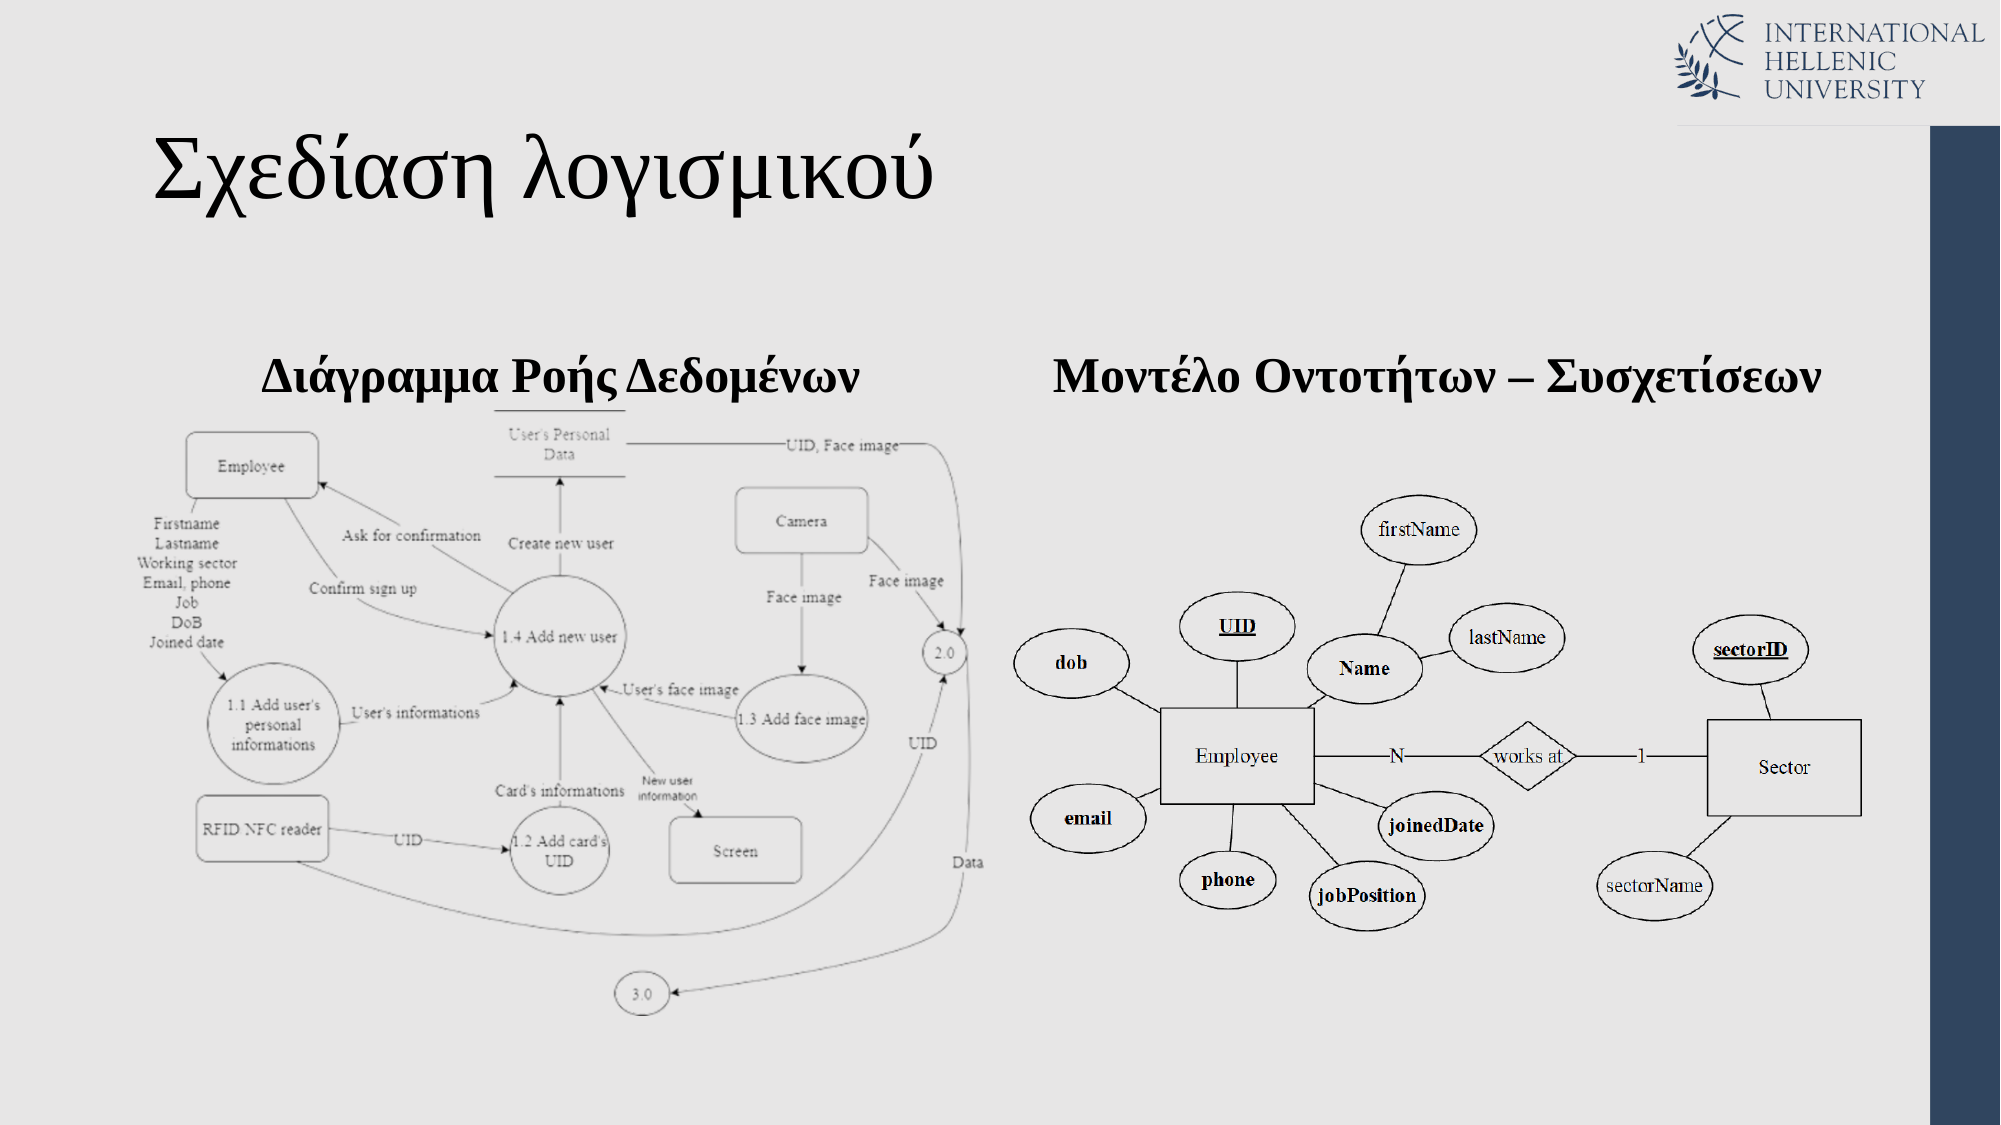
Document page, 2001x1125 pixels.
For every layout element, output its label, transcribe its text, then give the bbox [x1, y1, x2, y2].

list Μοντέλο Οντοτήτων – Συσχετίσεων [1012, 275, 1863, 411]
picture [1656, 0, 2000, 115]
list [1012, 494, 1863, 932]
title Σχεδίαση λογισμικού [137, 59, 1863, 278]
list Διάγραμμα Ροής Δεδομένων [137, 275, 984, 410]
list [137, 410, 984, 1016]
